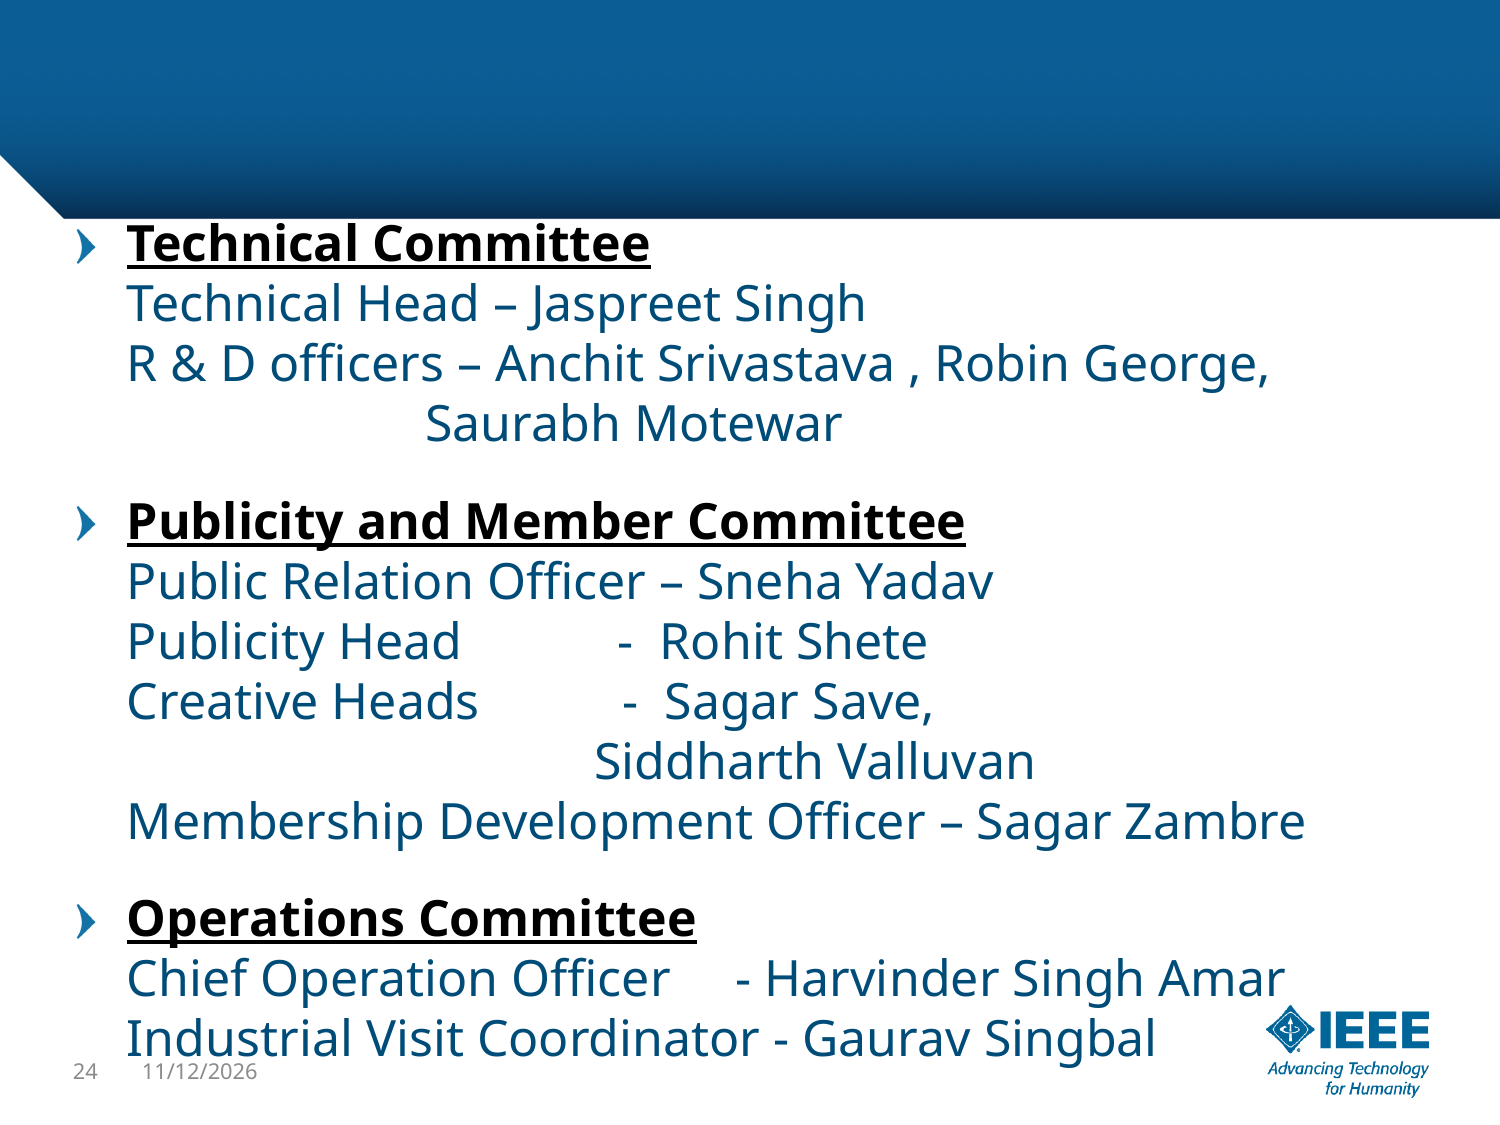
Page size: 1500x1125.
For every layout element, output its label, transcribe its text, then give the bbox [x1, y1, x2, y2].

picture [70, 893, 99, 941]
picture [70, 495, 99, 543]
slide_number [141, 1042, 412, 1103]
slide_number 24 [72, 1042, 132, 1103]
list Technical Committee Technical Head – Jaspreet Singh R & D officers – Anchit Srivastava , Robin George, Saurabh Motewar Publicity and Member Committee Public Relation Officer – Sneha Yadav Publicity Head - Rohit Shete Creative Heads - Sagar Save, Siddharth Valluvan Membership Development Officer – Sagar Zambre Operations Committee Chief Operation Officer - Harvinder Singh Amar Industrial Visit Coordinator - Gaurav Singbal [55, 204, 1421, 1125]
picture [0, 0, 1500, 1125]
picture [70, 218, 99, 266]
